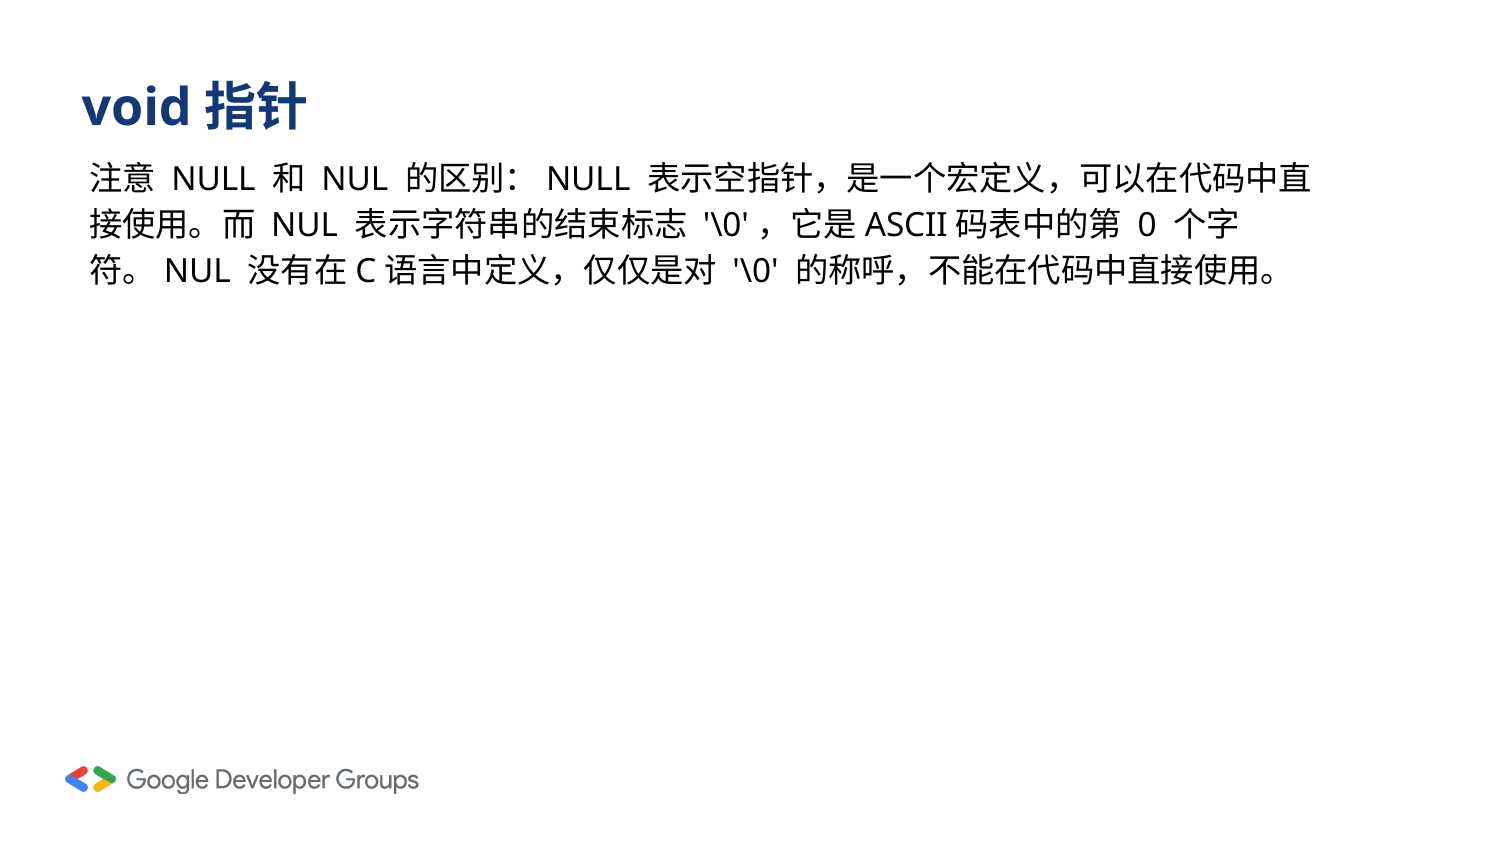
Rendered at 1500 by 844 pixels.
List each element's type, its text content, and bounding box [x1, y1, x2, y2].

list 注意 NULL 和 NUL 的区别：NULL 表示空指针，是一个宏定义，可以在代码中直接使用。而 NUL 表示字符串的结束标志 '\0'，它是ASCII码表中的第 0 个字符。NUL 没有在C语言中定义，仅仅是对 '\0' 的称呼，不能在代码中直接使用。 [53, 136, 1360, 735]
picture [64, 766, 419, 794]
title void指针 [66, 26, 650, 136]
